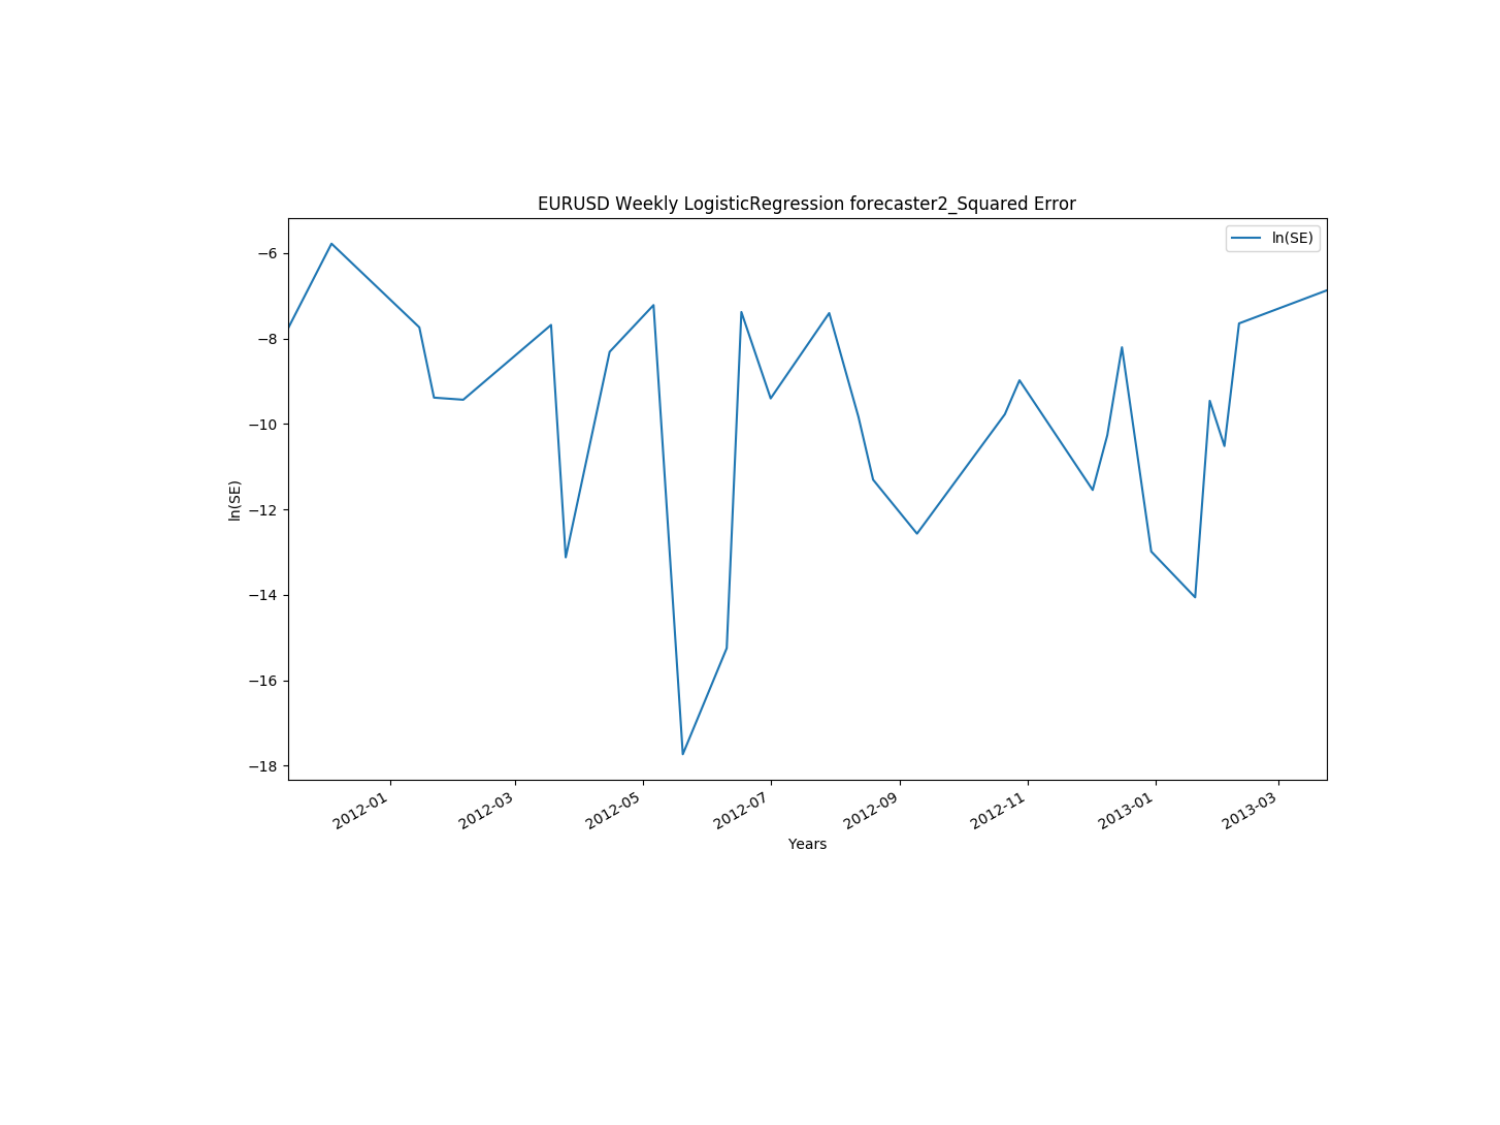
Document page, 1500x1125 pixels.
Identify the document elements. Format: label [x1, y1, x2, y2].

picture [119, 119, 1461, 946]
